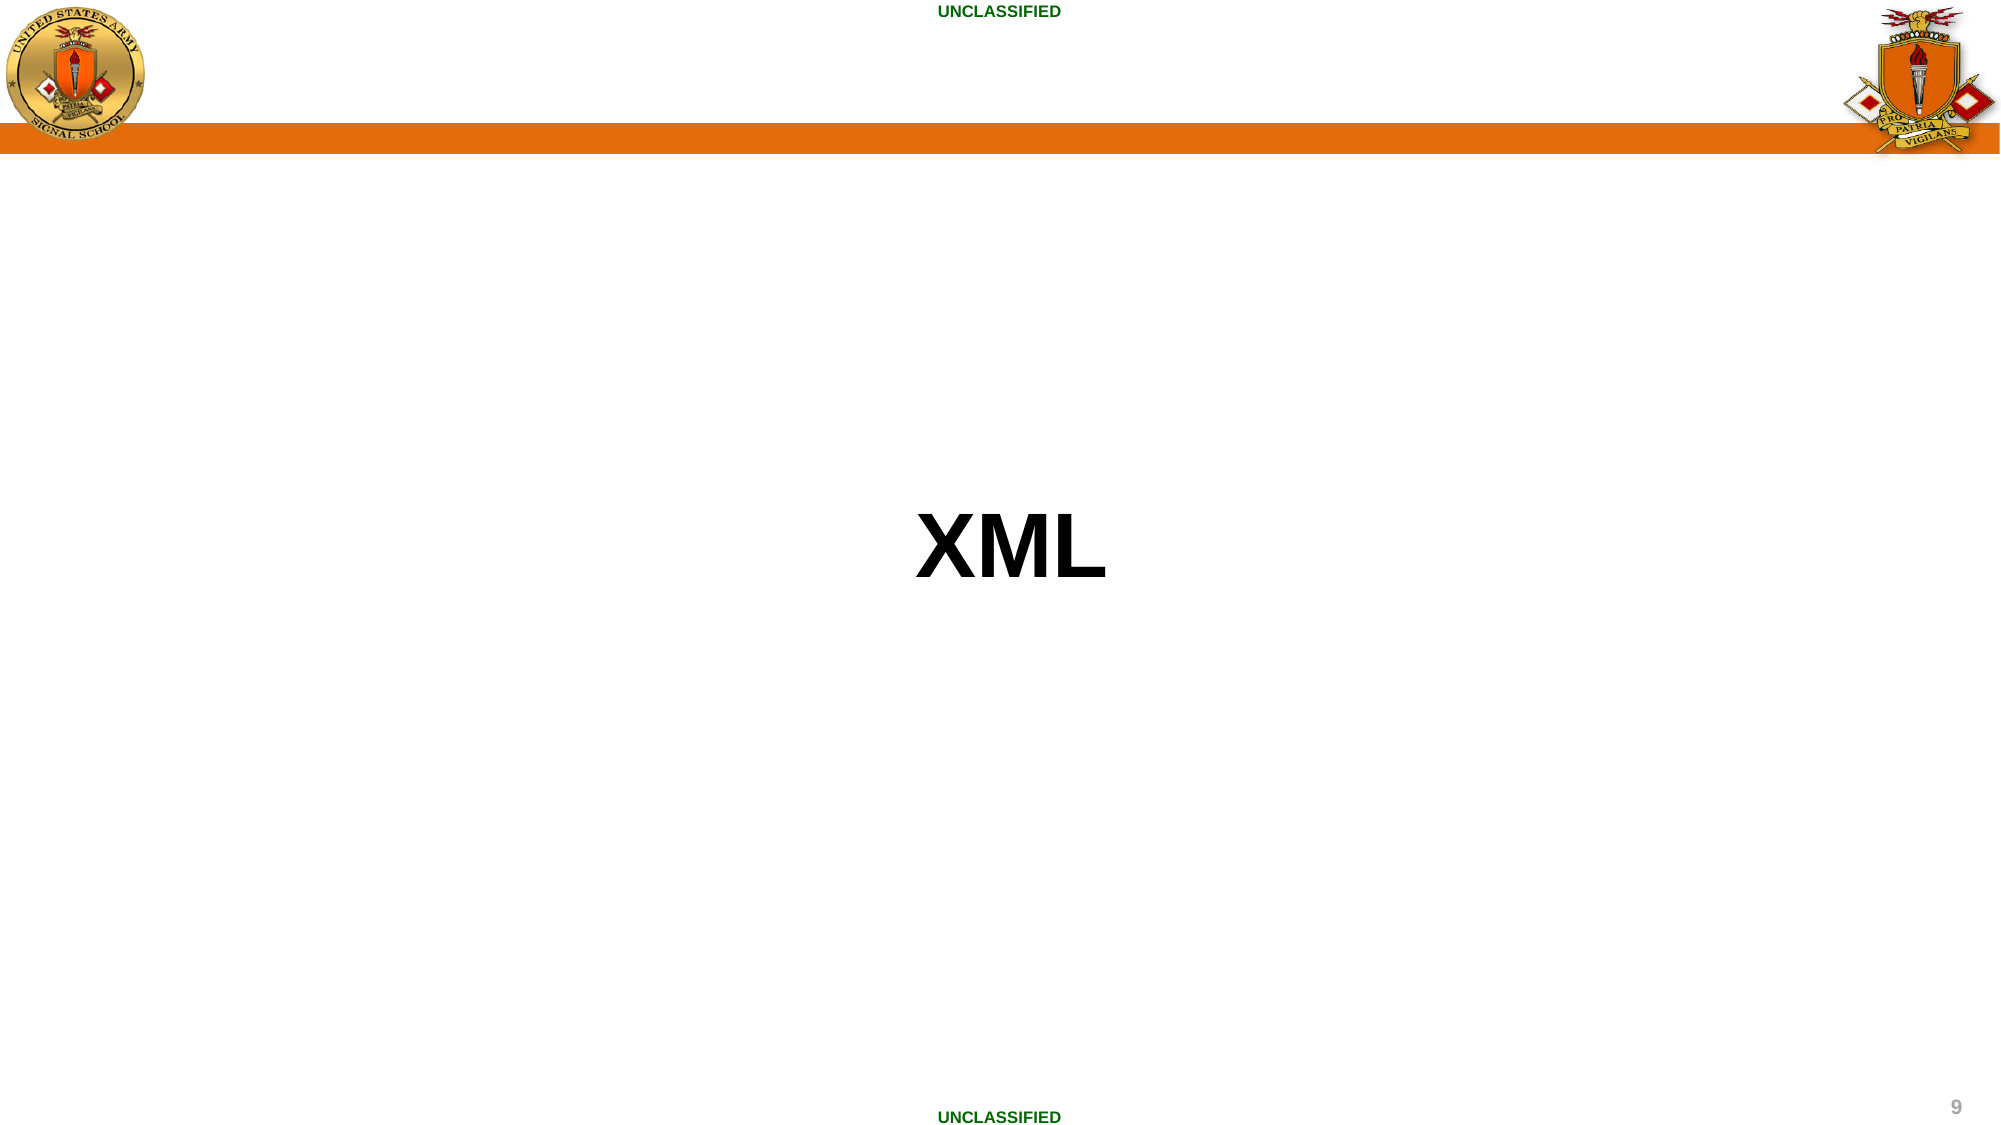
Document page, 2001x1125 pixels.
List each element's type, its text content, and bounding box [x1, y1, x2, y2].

text_box XML [112, 449, 1912, 638]
picture [0, 1, 150, 146]
picture [1805, 0, 2001, 169]
